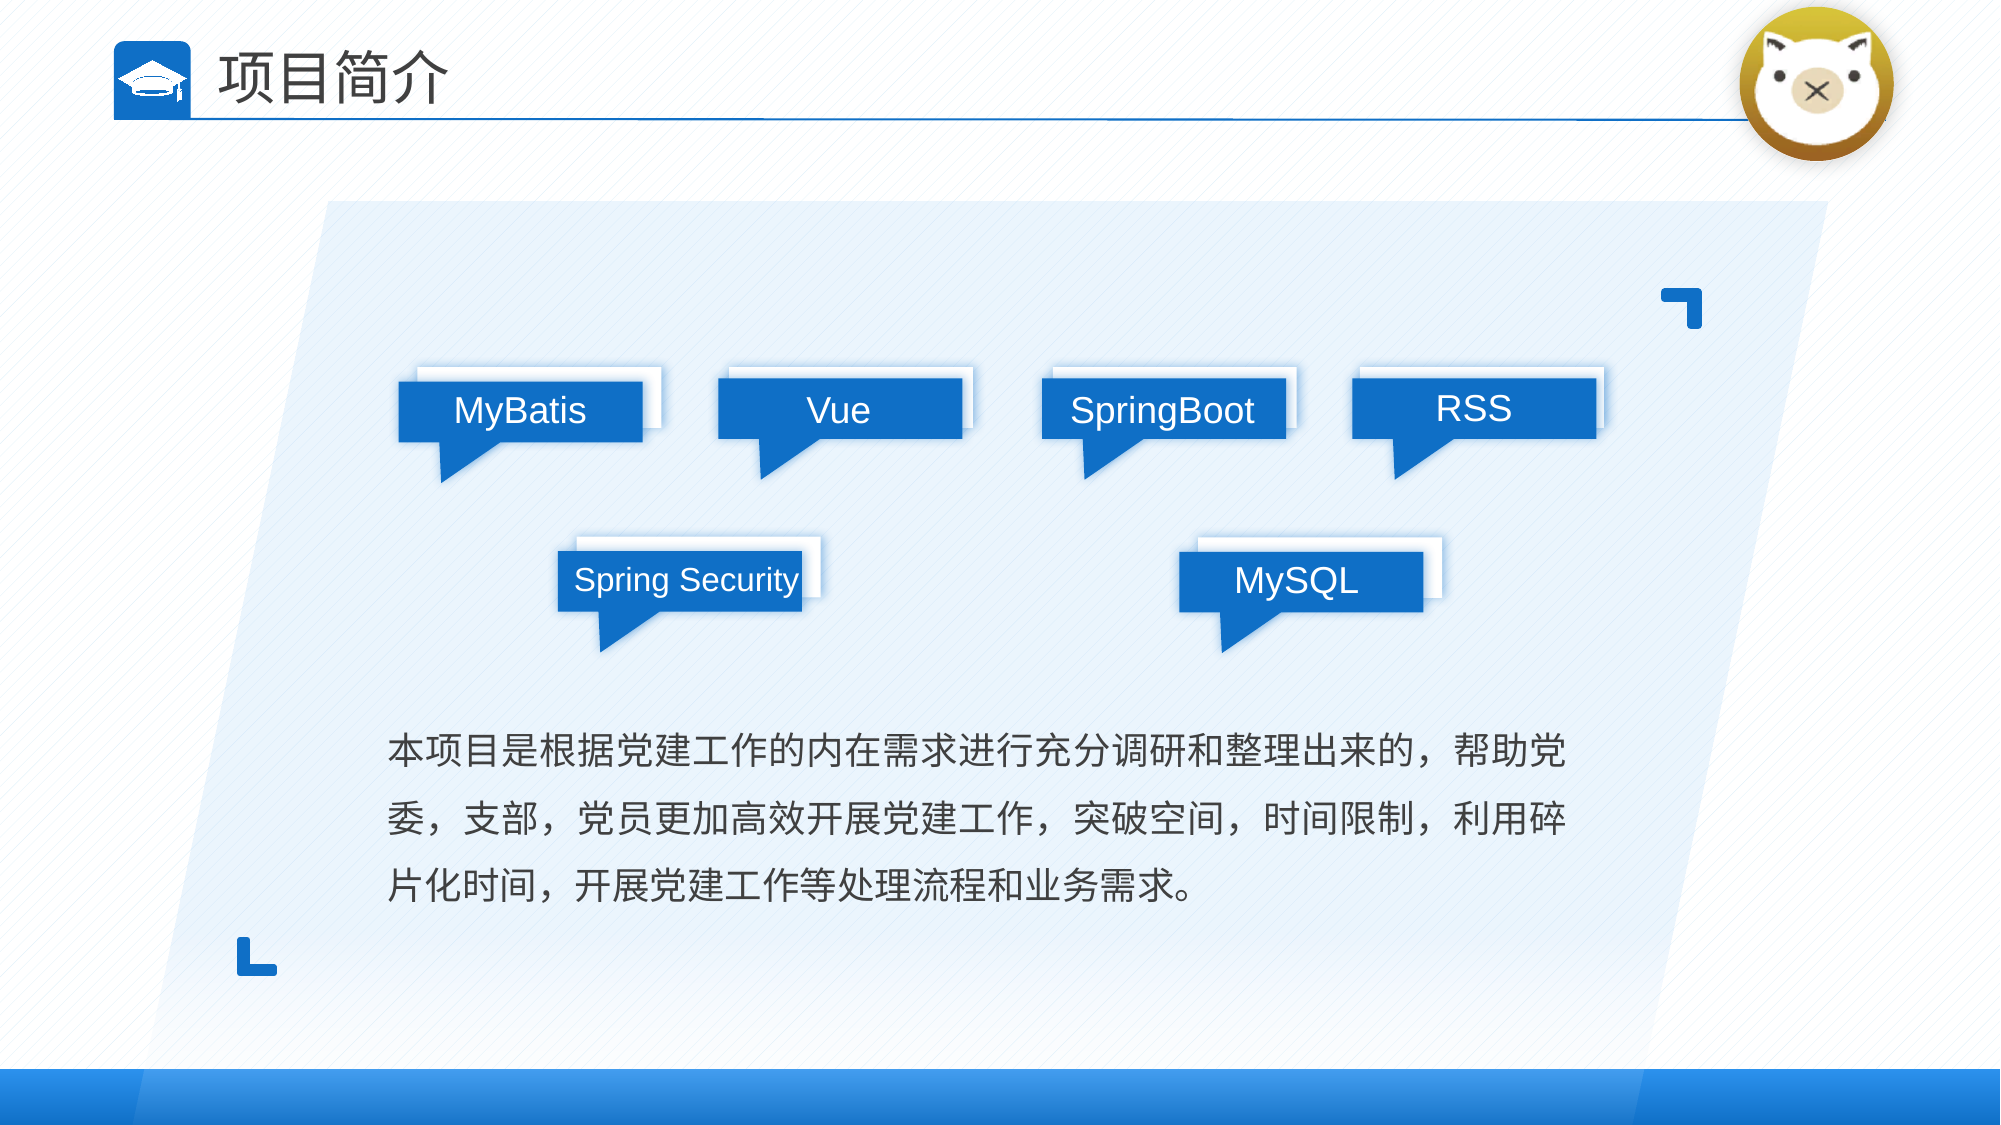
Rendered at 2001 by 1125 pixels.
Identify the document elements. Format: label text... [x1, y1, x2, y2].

text_box 项目简介 [202, 33, 466, 119]
text_box [416, 366, 663, 429]
text_box [1351, 377, 1598, 482]
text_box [1739, 6, 1894, 162]
text_box [131, 200, 1829, 1125]
text_box [1041, 377, 1288, 482]
text_box MyBatis [438, 378, 602, 439]
text_box [575, 535, 822, 599]
text_box Spring Security [559, 551, 815, 606]
text_box [1051, 366, 1298, 429]
text_box [728, 366, 975, 429]
text_box [556, 550, 803, 655]
text_box MySQL [1219, 548, 1375, 609]
text_box [397, 380, 644, 486]
text_box [717, 377, 964, 482]
text_box SpringBoot [1052, 378, 1273, 439]
text_box [1178, 550, 1425, 656]
text_box [1197, 536, 1444, 599]
text_box [1358, 366, 1605, 380]
text_box 本项目是根据党建工作的内在需求进行充分调研和整理出来的，帮助党委，支部，党员更加高效开展党建工作，突破空间，时间限制，利用碎片化时间，开展党建工作等处理流程和业务需求。 [372, 697, 1583, 915]
text_box Vue [729, 378, 949, 439]
text_box RSS [1420, 376, 1528, 436]
text_box [1663, 291, 1699, 327]
text_box [239, 939, 275, 974]
